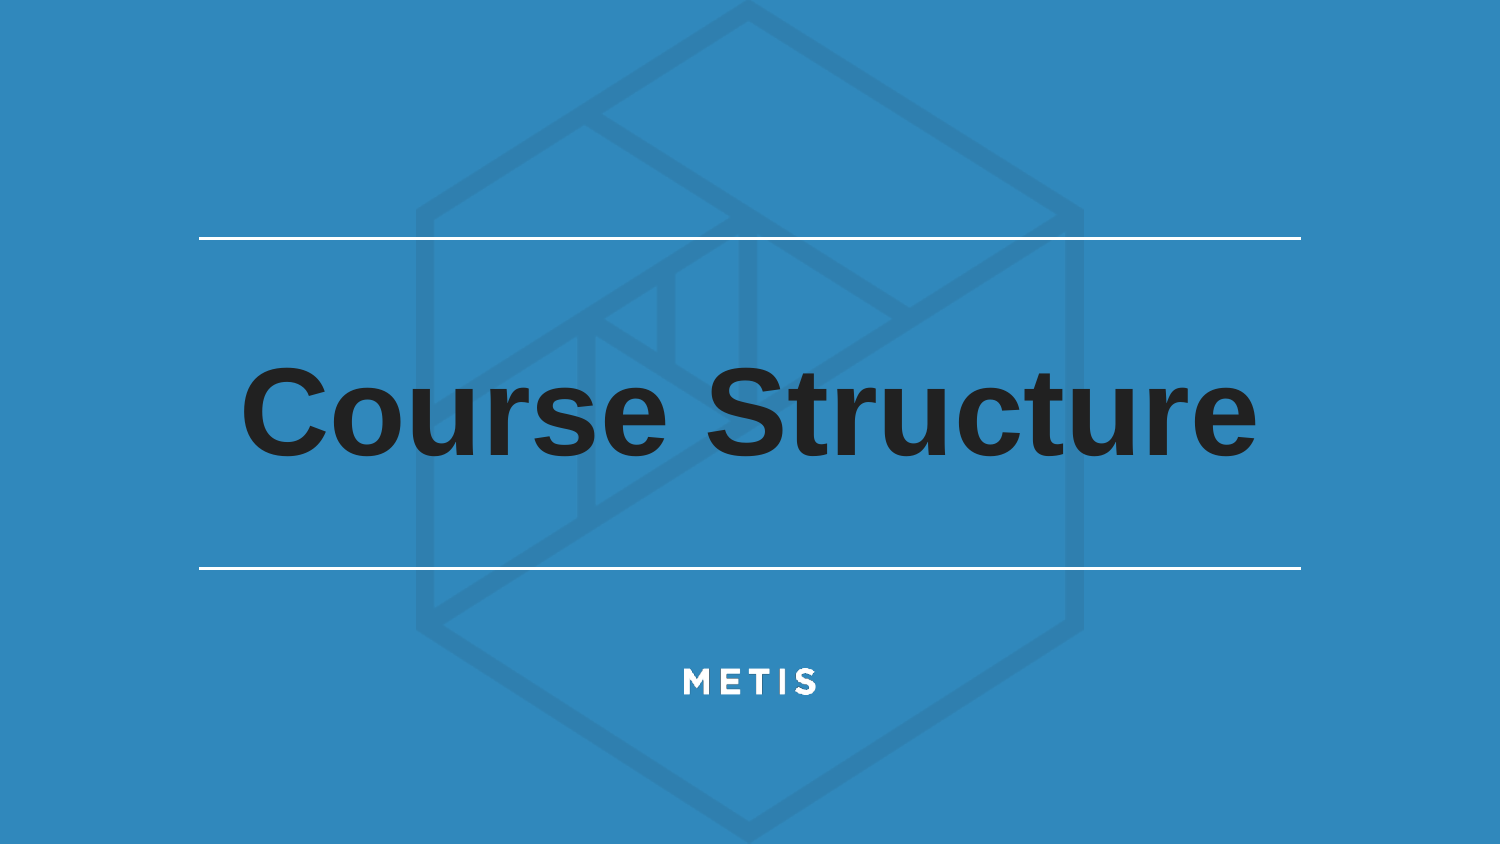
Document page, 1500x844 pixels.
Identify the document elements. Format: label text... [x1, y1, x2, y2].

picture [683, 667, 816, 695]
title Course Structure [50, 270, 1450, 542]
